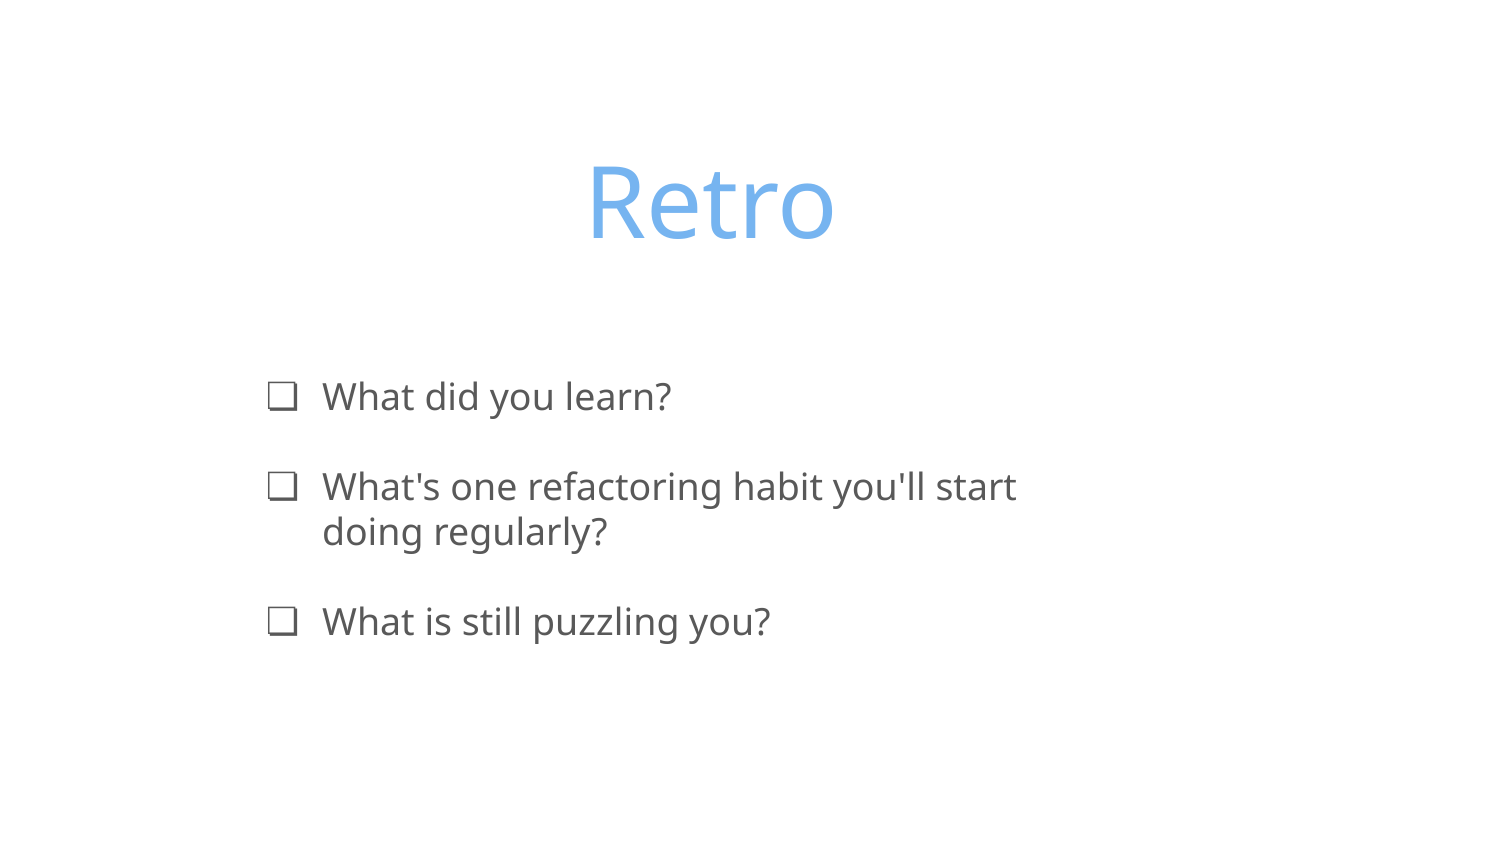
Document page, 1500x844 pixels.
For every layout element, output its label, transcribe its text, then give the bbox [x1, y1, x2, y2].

title Retro [569, 96, 931, 274]
text_box What did you learn? What's one refactoring habit you'll start doing regularly? What is still puzzling you? [232, 357, 1063, 709]
